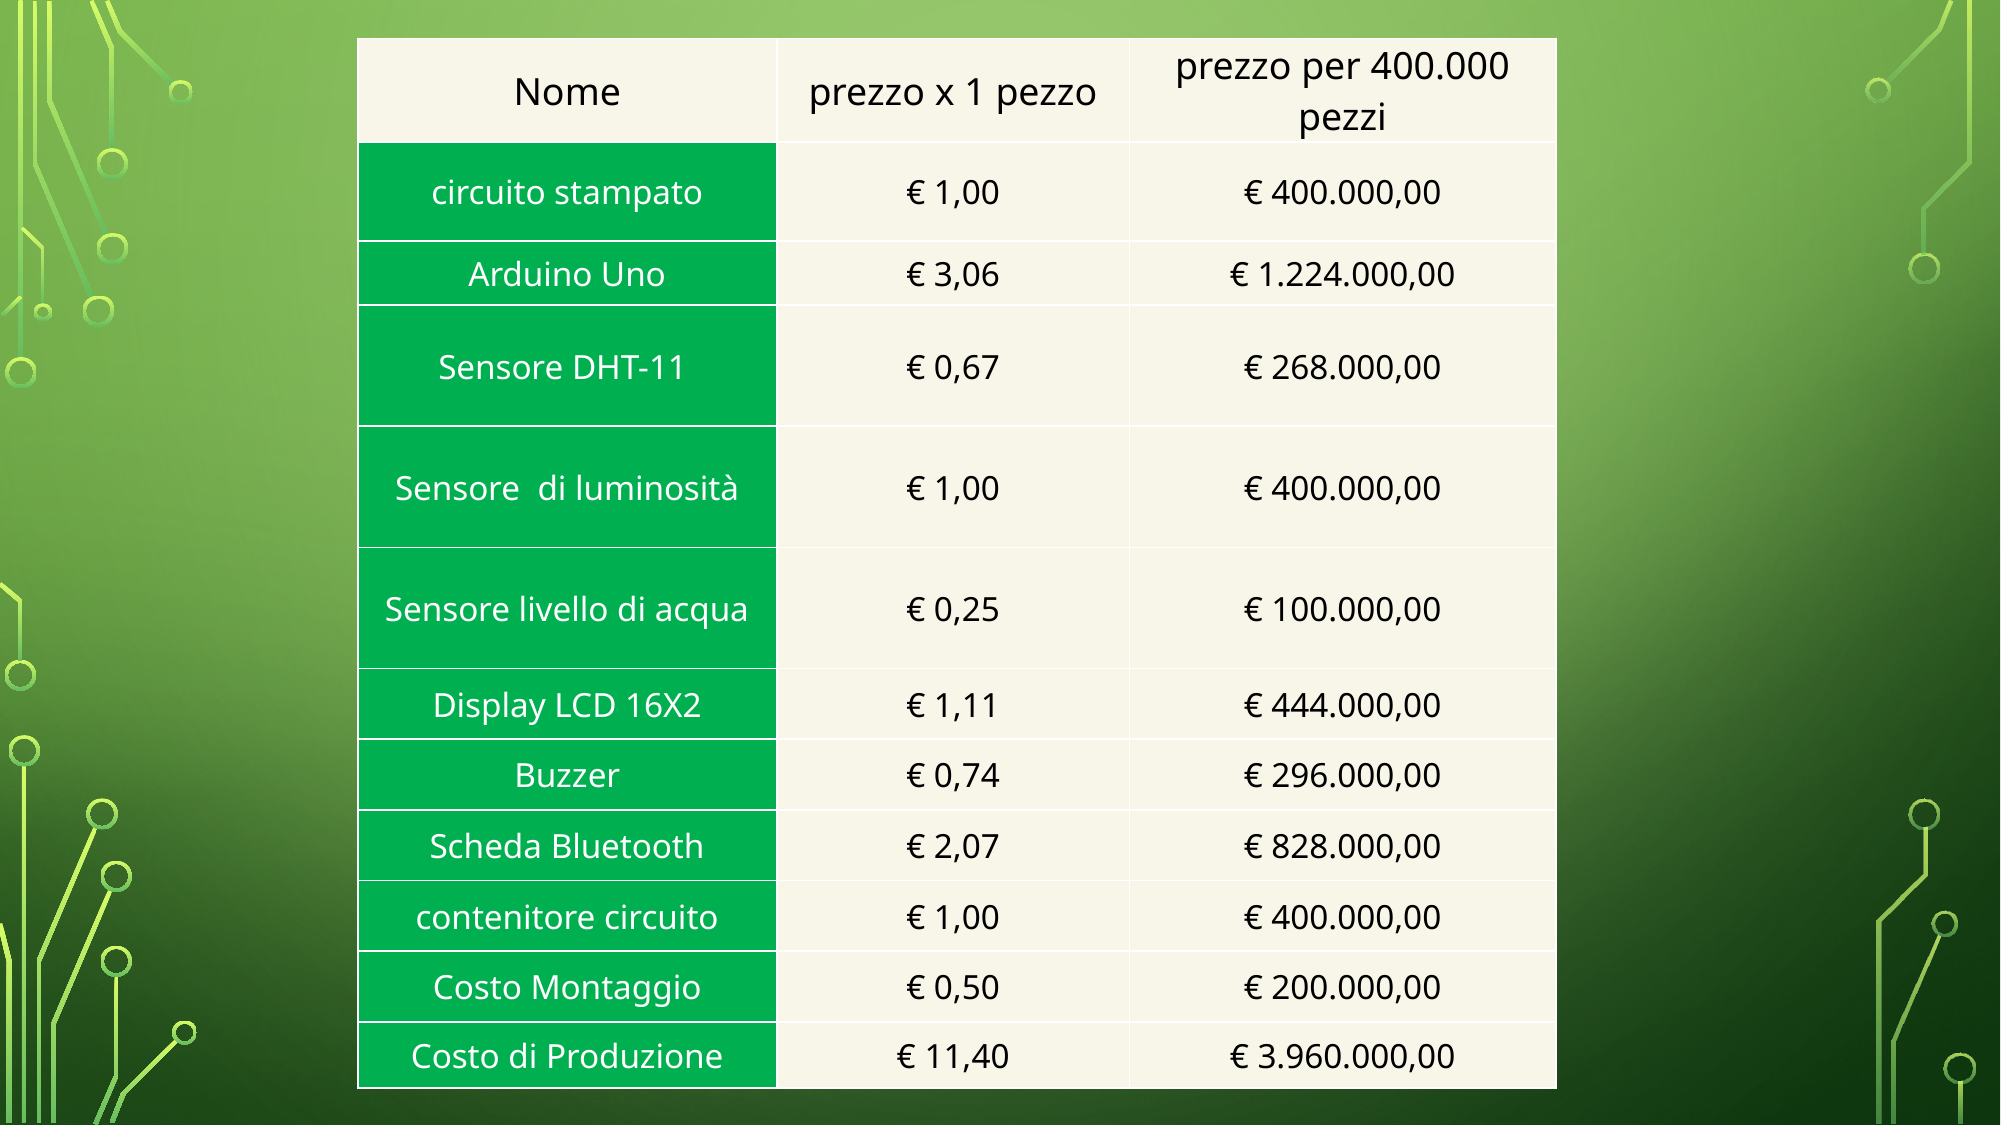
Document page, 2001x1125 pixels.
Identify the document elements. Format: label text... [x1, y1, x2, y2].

table_cell Buzzer [359, 740, 776, 809]
table_cell € 400.000,00 [1130, 427, 1555, 547]
table_cell € 3,06 [778, 242, 1129, 304]
table_cell € 400.000,00 [1130, 881, 1555, 950]
table_cell € 400.000,00 [1130, 143, 1555, 240]
table_cell € 0,25 [778, 548, 1129, 668]
table_cell € 268.000,00 [1130, 306, 1555, 425]
table_cell € 828.000,00 [1130, 811, 1555, 880]
table_cell circuito stampato [359, 143, 776, 240]
table_cell contenitore circuito [359, 881, 776, 950]
table_cell Scheda Bluetooth [359, 811, 776, 880]
table_cell € 1.224.000,00 [1130, 242, 1555, 304]
table_cell Costo Montaggio [359, 952, 776, 1021]
table_cell € 2,07 [778, 811, 1129, 880]
table_header prezzo x 1 pezzo [778, 39, 1129, 141]
table_cell € 11,40 [778, 1023, 1129, 1087]
table_header Nome [359, 39, 776, 141]
table_cell Arduino Uno [359, 242, 776, 304]
table_cell Costo di Produzione [359, 1023, 776, 1087]
table_cell Sensore DHT-11 [359, 306, 776, 425]
table_cell € 0,67 [778, 306, 1129, 425]
table_cell Sensore di luminosità [359, 427, 776, 547]
table_cell € 296.000,00 [1130, 740, 1555, 809]
table_cell € 0,50 [778, 952, 1129, 1021]
table_cell € 3.960.000,00 [1130, 1023, 1555, 1087]
table_cell € 444.000,00 [1130, 669, 1555, 738]
table_cell € 1,00 [778, 143, 1129, 240]
table_cell € 0,74 [778, 740, 1129, 809]
table_cell € 1,00 [778, 427, 1129, 547]
table_cell € 1,11 [778, 669, 1129, 738]
table_cell Sensore livello di acqua [359, 548, 776, 668]
table_cell € 100.000,00 [1130, 548, 1555, 668]
table_cell € 1,00 [778, 881, 1129, 950]
table_cell Display LCD 16X2 [359, 669, 776, 738]
table_header prezzo per 400.000 pezzi [1130, 39, 1555, 141]
table_cell € 200.000,00 [1130, 952, 1555, 1021]
